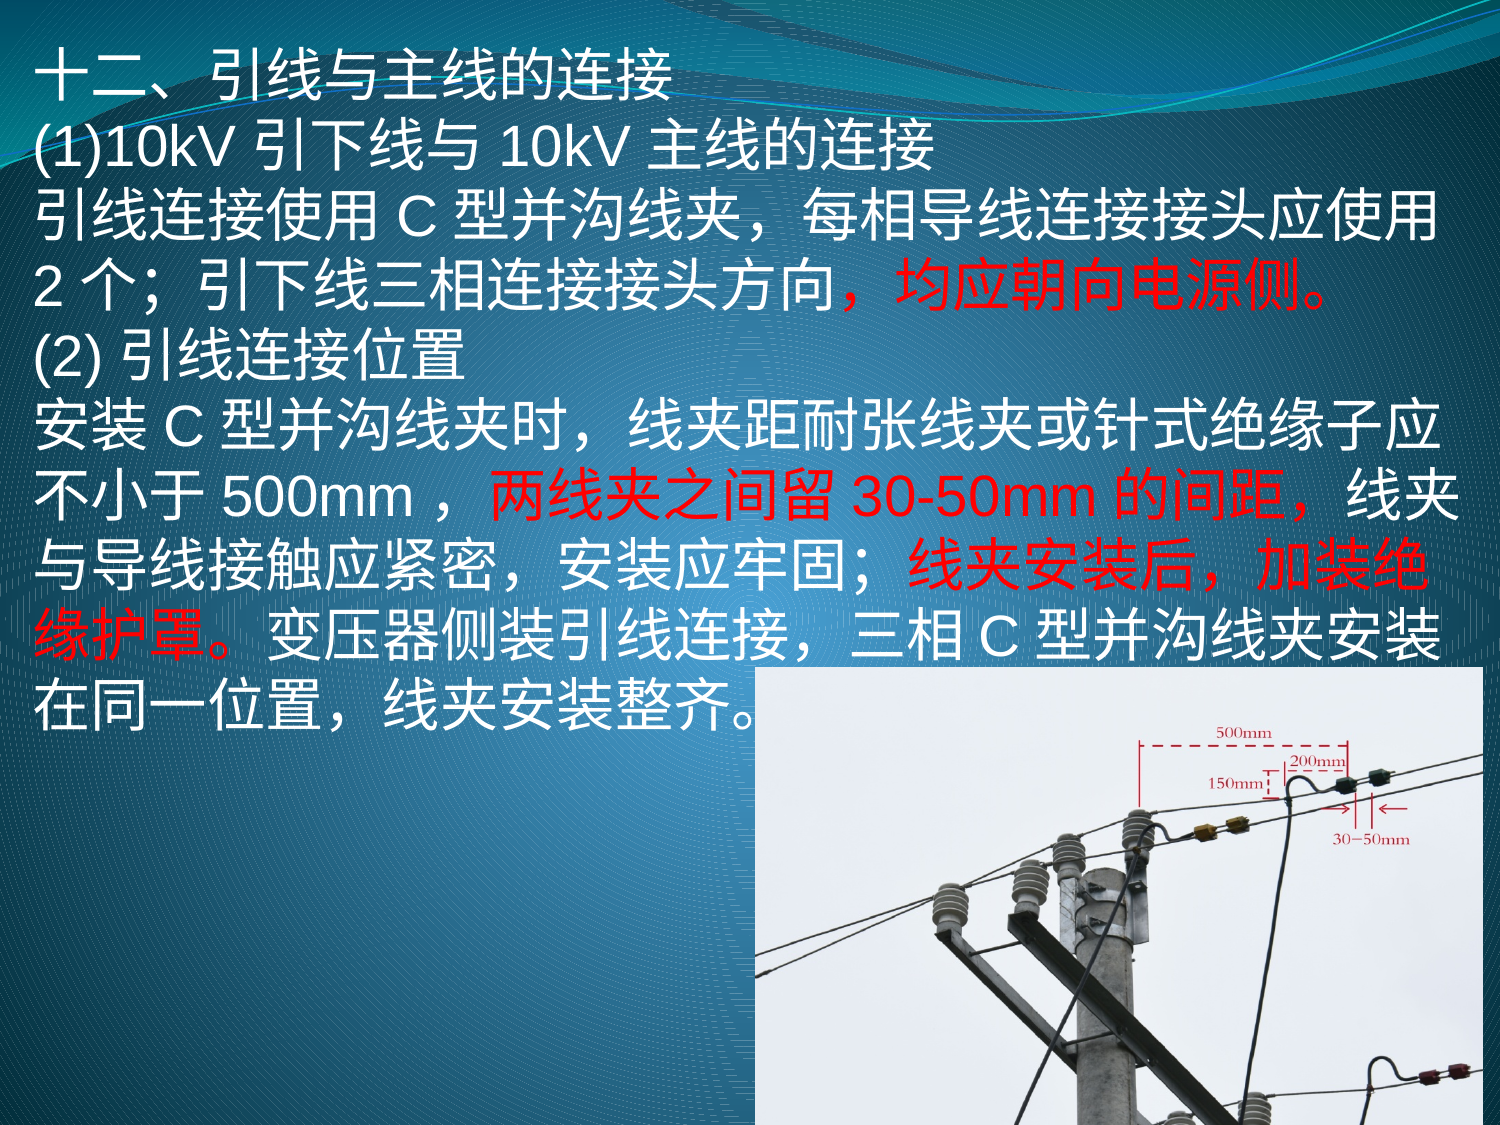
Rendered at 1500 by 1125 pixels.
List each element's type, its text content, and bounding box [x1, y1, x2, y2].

picture [755, 667, 1483, 1125]
text_box 十二、引线与主线的连接 (1)10kV引下线与10kV主线的连接 引线连接使用C型并沟线夹，每相导线连接接头应使用2个；引下线三相连接接头方向，均应朝向电源侧。 (2)引线连接位置 安装C型并沟线夹时，线夹距耐张线夹或针式绝缘子应不小于500mm，两线夹之间留30-50mm的间距，线夹与导线接触应紧密，安装应牢固；线夹安装后，加装绝缘护罩。变压器侧装引线连接，三相C型并沟线夹安装在同一位置，线夹安装整齐。 [17, 31, 1483, 746]
